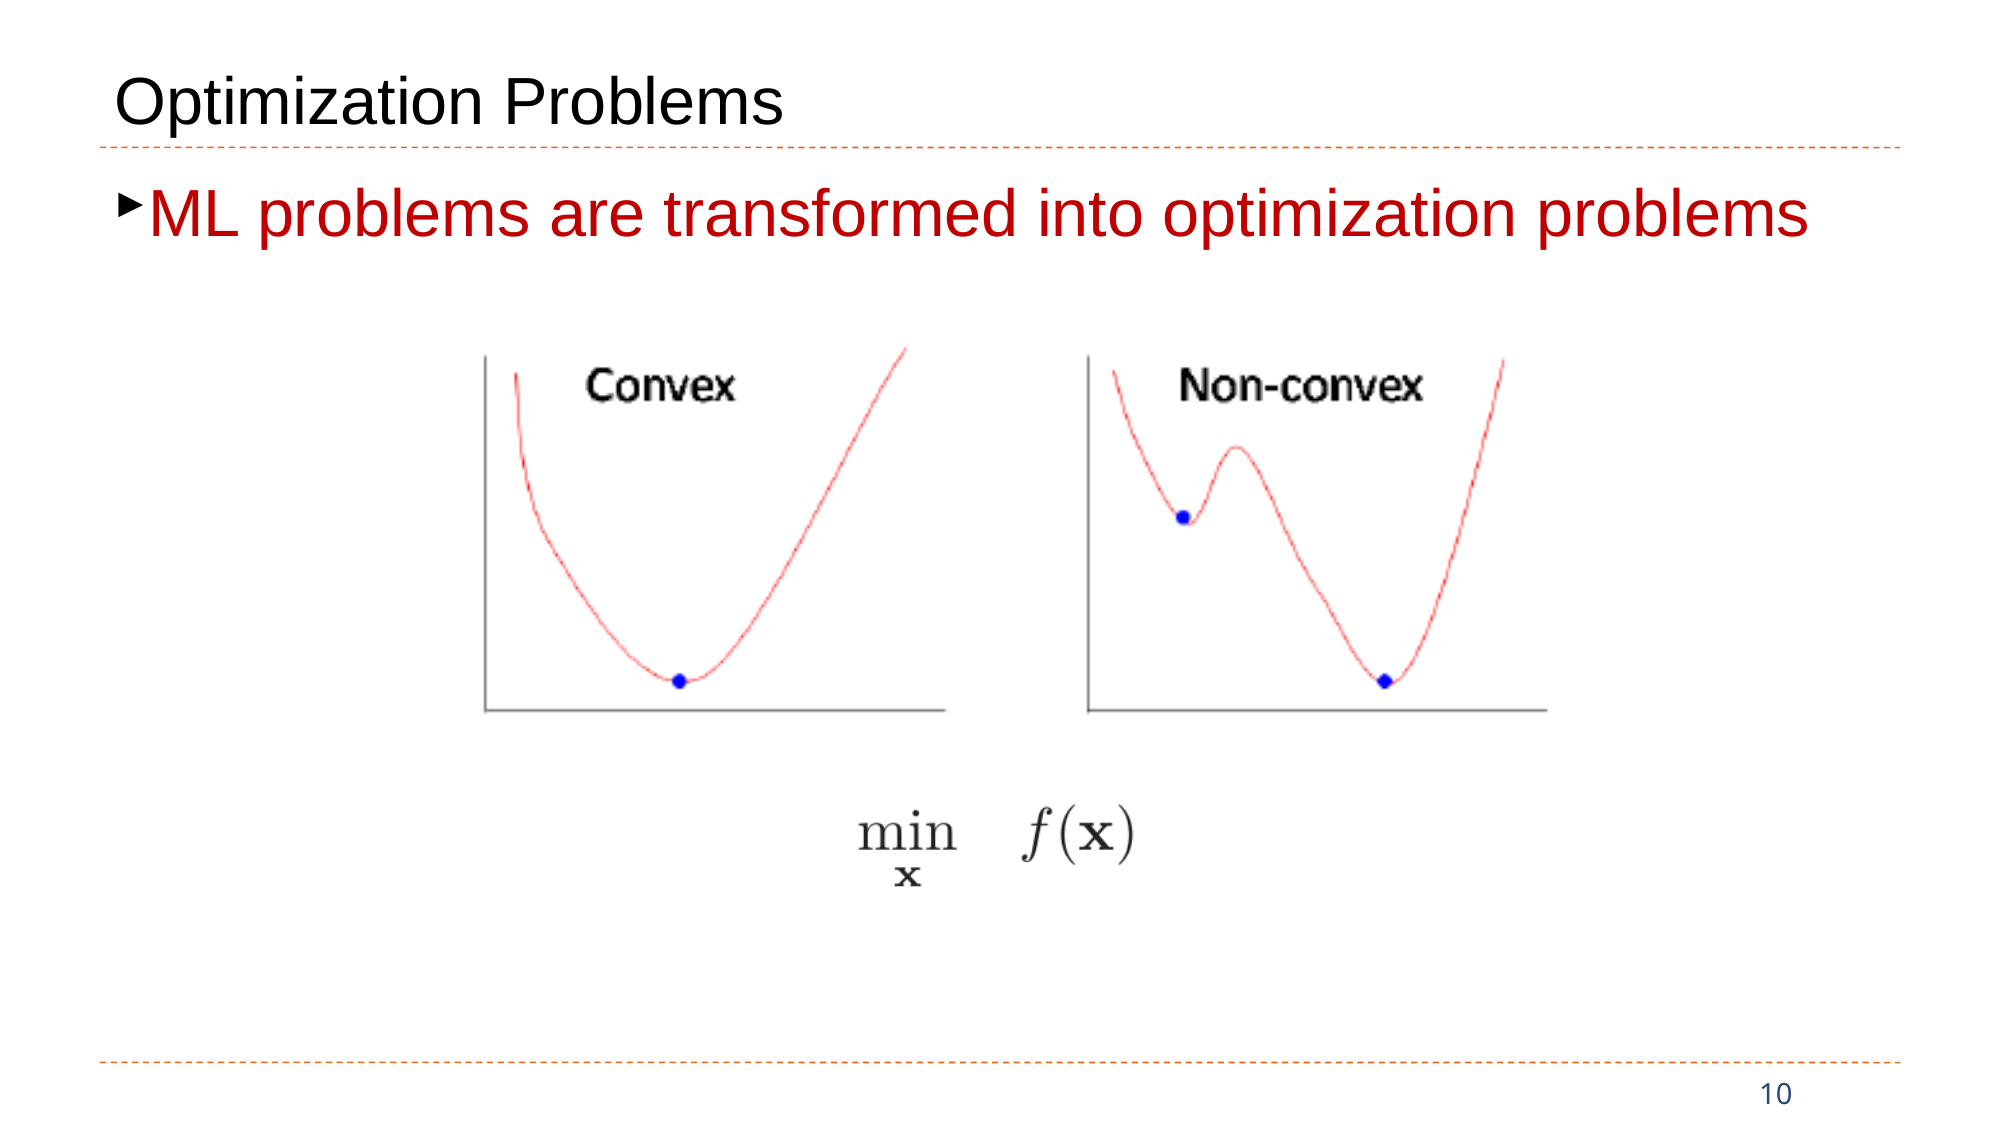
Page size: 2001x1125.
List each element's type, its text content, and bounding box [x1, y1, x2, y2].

picture [837, 804, 1163, 908]
title Optimization Problems [99, 24, 1900, 146]
picture [411, 292, 1589, 766]
list ML problems are transformed into optimization problems [99, 162, 1900, 1050]
